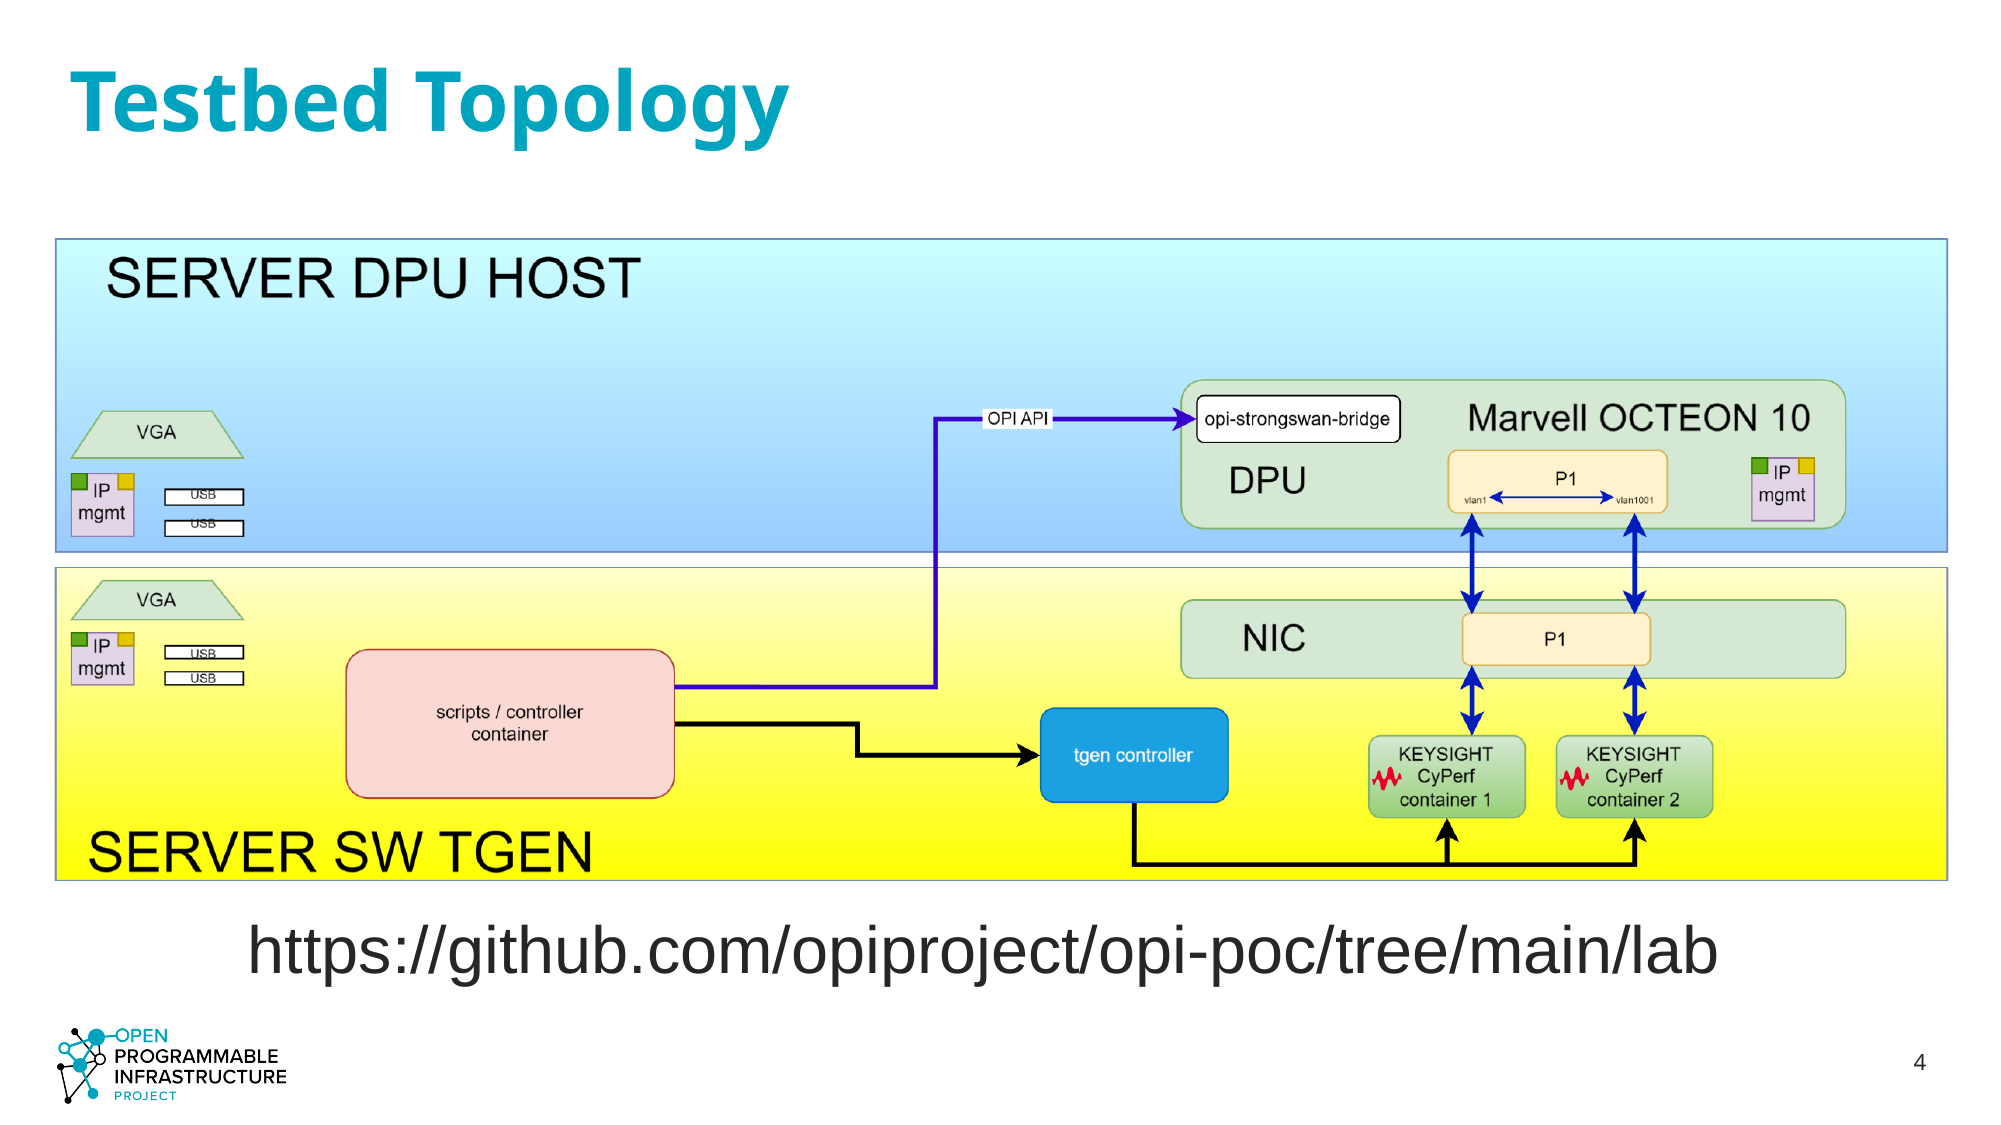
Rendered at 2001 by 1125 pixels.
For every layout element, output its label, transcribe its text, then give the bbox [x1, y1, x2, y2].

text_box https://github.com/opiproject/opi-poc/tree/main/lab [232, 899, 1767, 995]
picture [57, 1028, 286, 1104]
slide_number 4 [1821, 1040, 1942, 1087]
picture [8, 237, 1949, 887]
title Testbed Topology [69, 60, 1931, 234]
